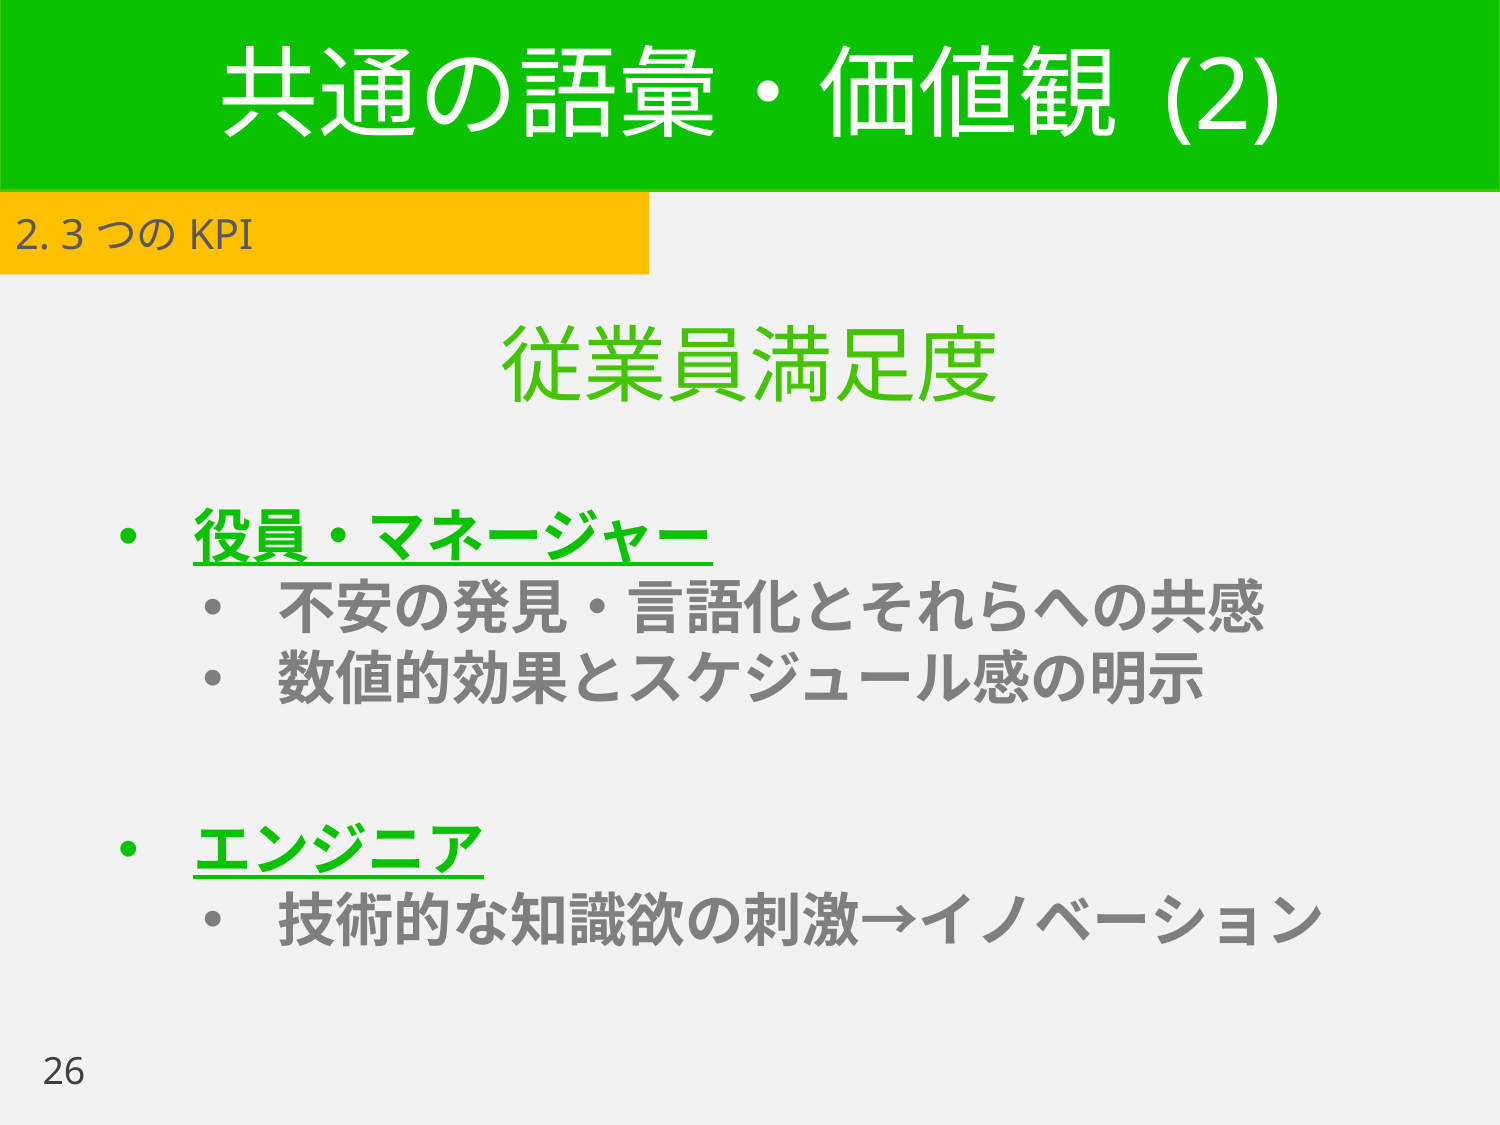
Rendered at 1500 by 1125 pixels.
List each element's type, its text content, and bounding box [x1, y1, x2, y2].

slide_number 26 [27, 1042, 146, 1102]
list 従業員満足度 役員・マネージャー 不安の発見・言語化とそれらへの共感 数値的効果とスケジュール感の明示 エンジニア 技術的な知識欲の刺激→イノベーション [103, 277, 1397, 1000]
title 共通の語彙・価値観 (2) [0, 53, 1500, 140]
text_box 2. 3つのKPI [0, 191, 650, 275]
